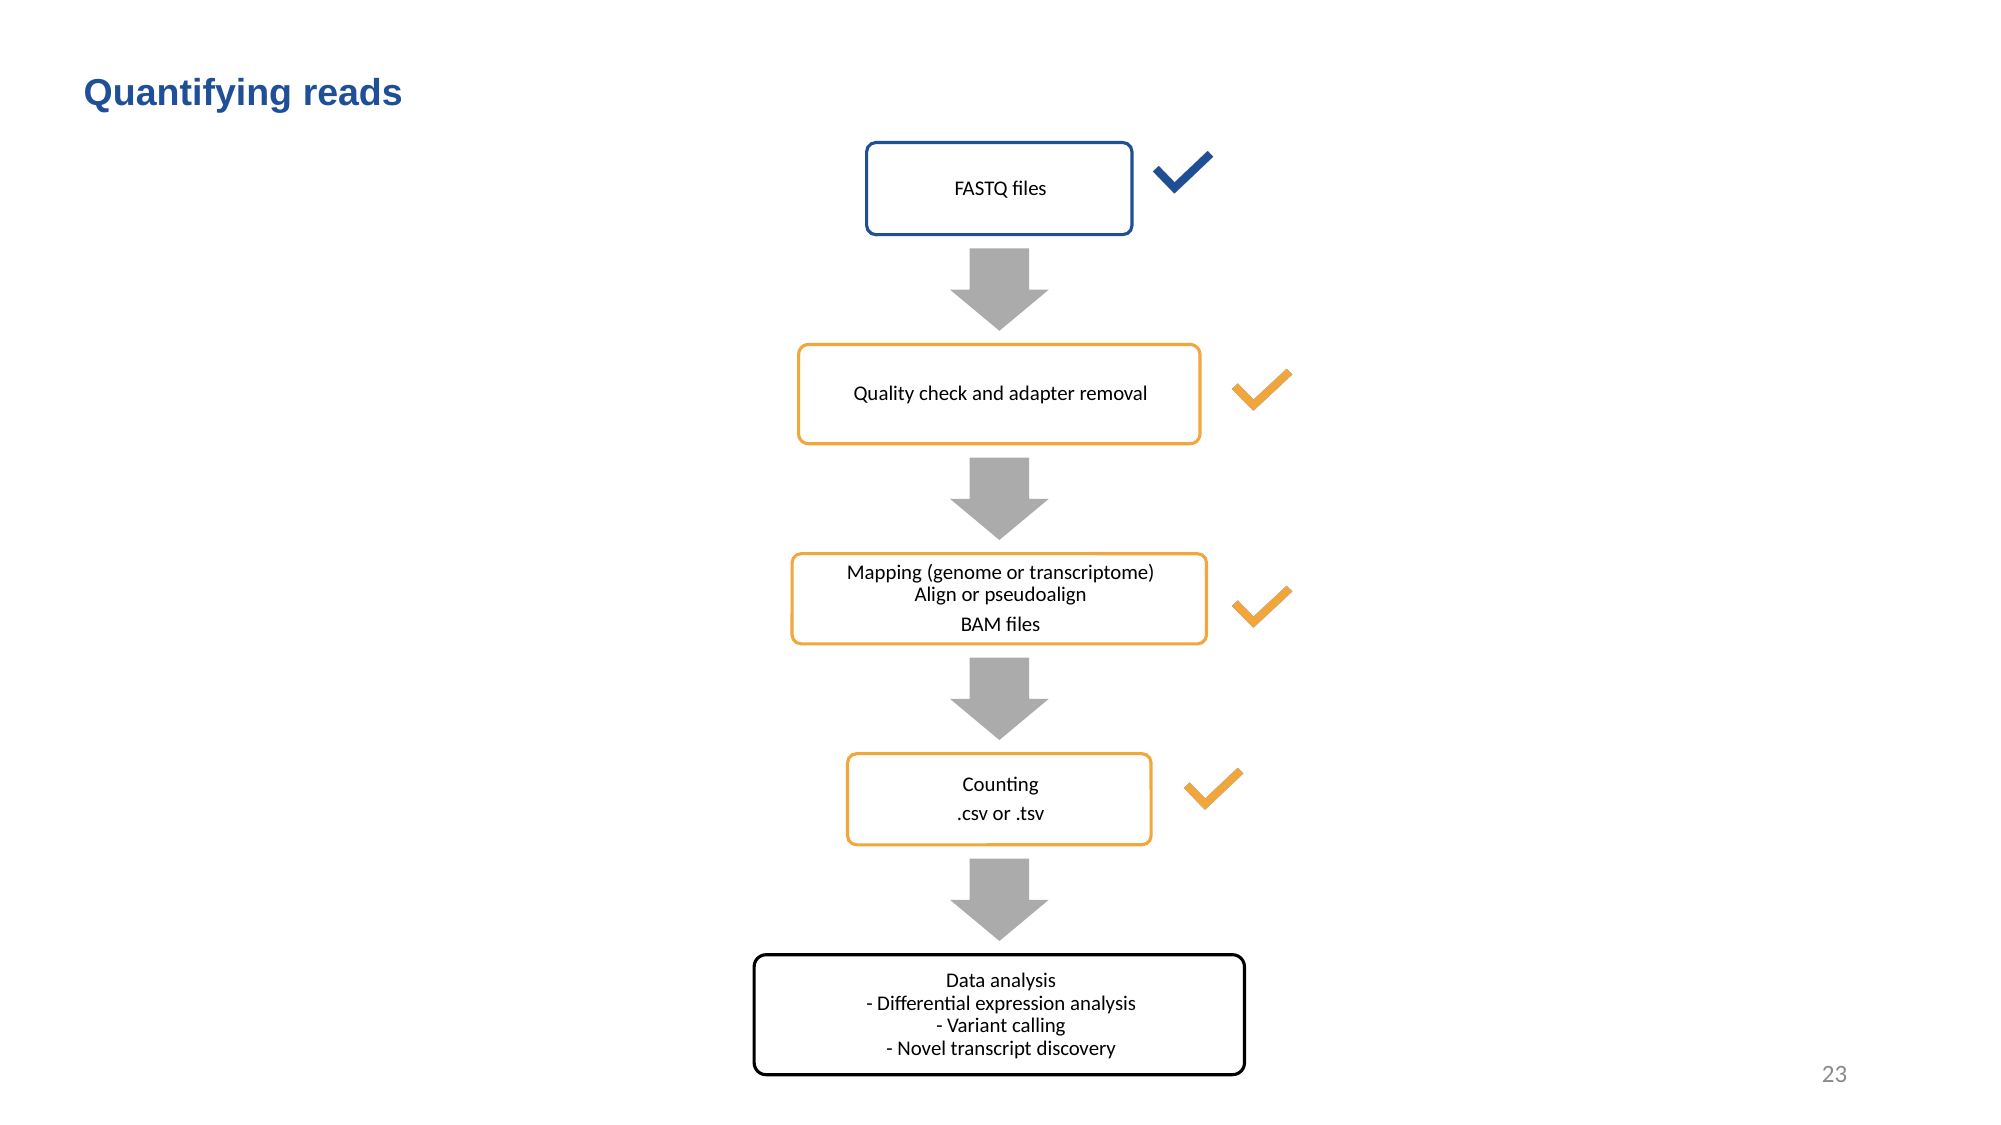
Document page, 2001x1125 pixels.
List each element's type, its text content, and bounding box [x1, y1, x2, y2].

text_box Quantifying reads [69, 60, 1183, 121]
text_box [718, 141, 1280, 1076]
picture [1183, 758, 1244, 819]
picture [1231, 576, 1293, 638]
slide_number 23 [1412, 1042, 1863, 1103]
picture [1231, 359, 1293, 420]
picture [1152, 141, 1214, 203]
